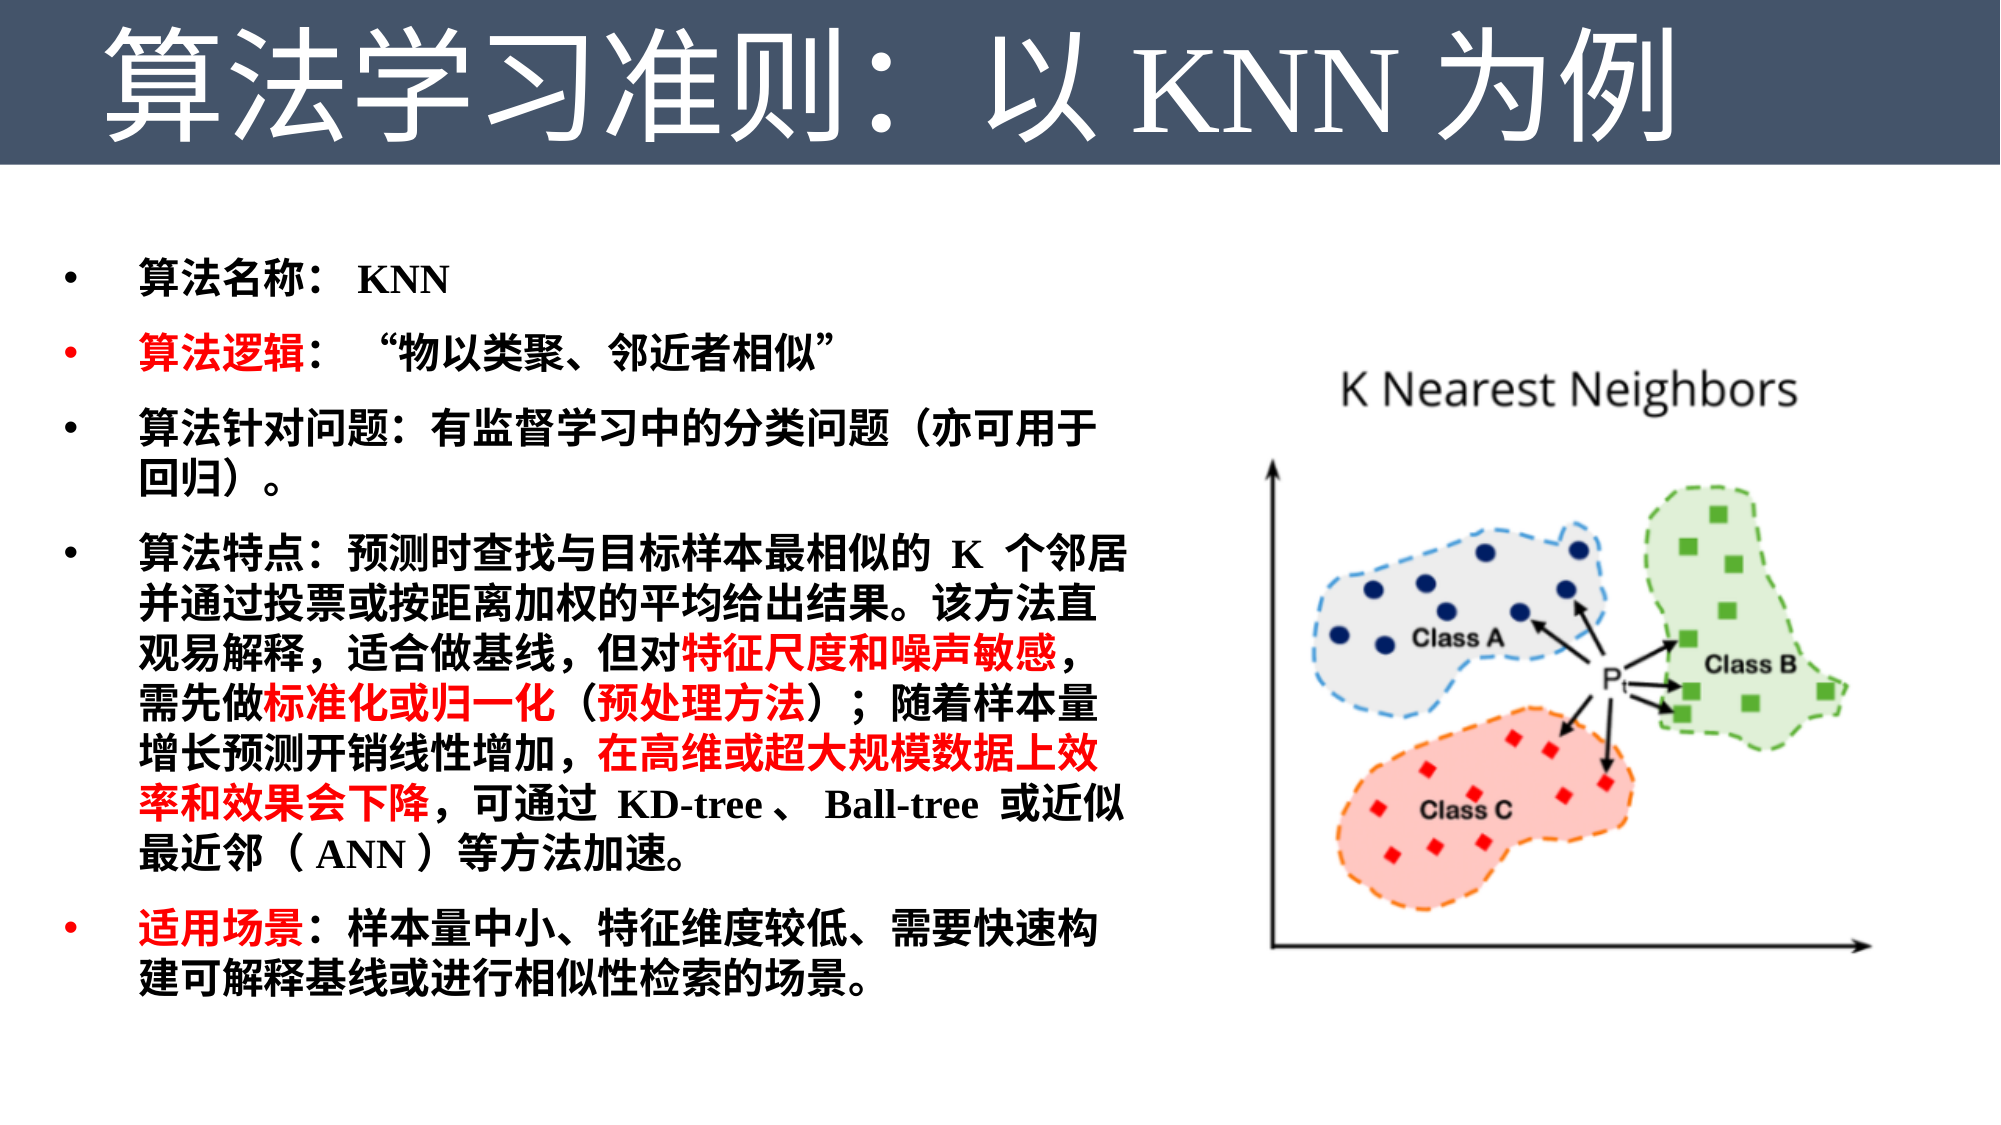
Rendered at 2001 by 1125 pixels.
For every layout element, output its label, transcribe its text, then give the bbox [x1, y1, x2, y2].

picture [1237, 348, 1899, 966]
text_box 算法学习准则：以KNN为例 [0, 0, 2000, 165]
text_box 算法名称：KNN 算法逻辑： “物以类聚、邻近者相似” 算法针对问题：有监督学习中的分类问题（亦可用于回归）。 算法特点：预测时查找与目标样本最相似的 K 个邻居并通过投票或按距离加权的平均给出结果。该方法直观易解释，适合做基线，但对特征尺度和噪声敏感，需先做标准化或归一化（预处理方法）；随着样本量增长预测开销线性增加，在高维或超大规模数据上效率和效果会下降，可通过 KD-tree、Ball-tree 或近似最近邻（ANN）等方法加速。 适用场景：样本量中小、特征维度较低、需要快速构建可解释基线或进行相似性检索的场景。 [48, 244, 1146, 1010]
